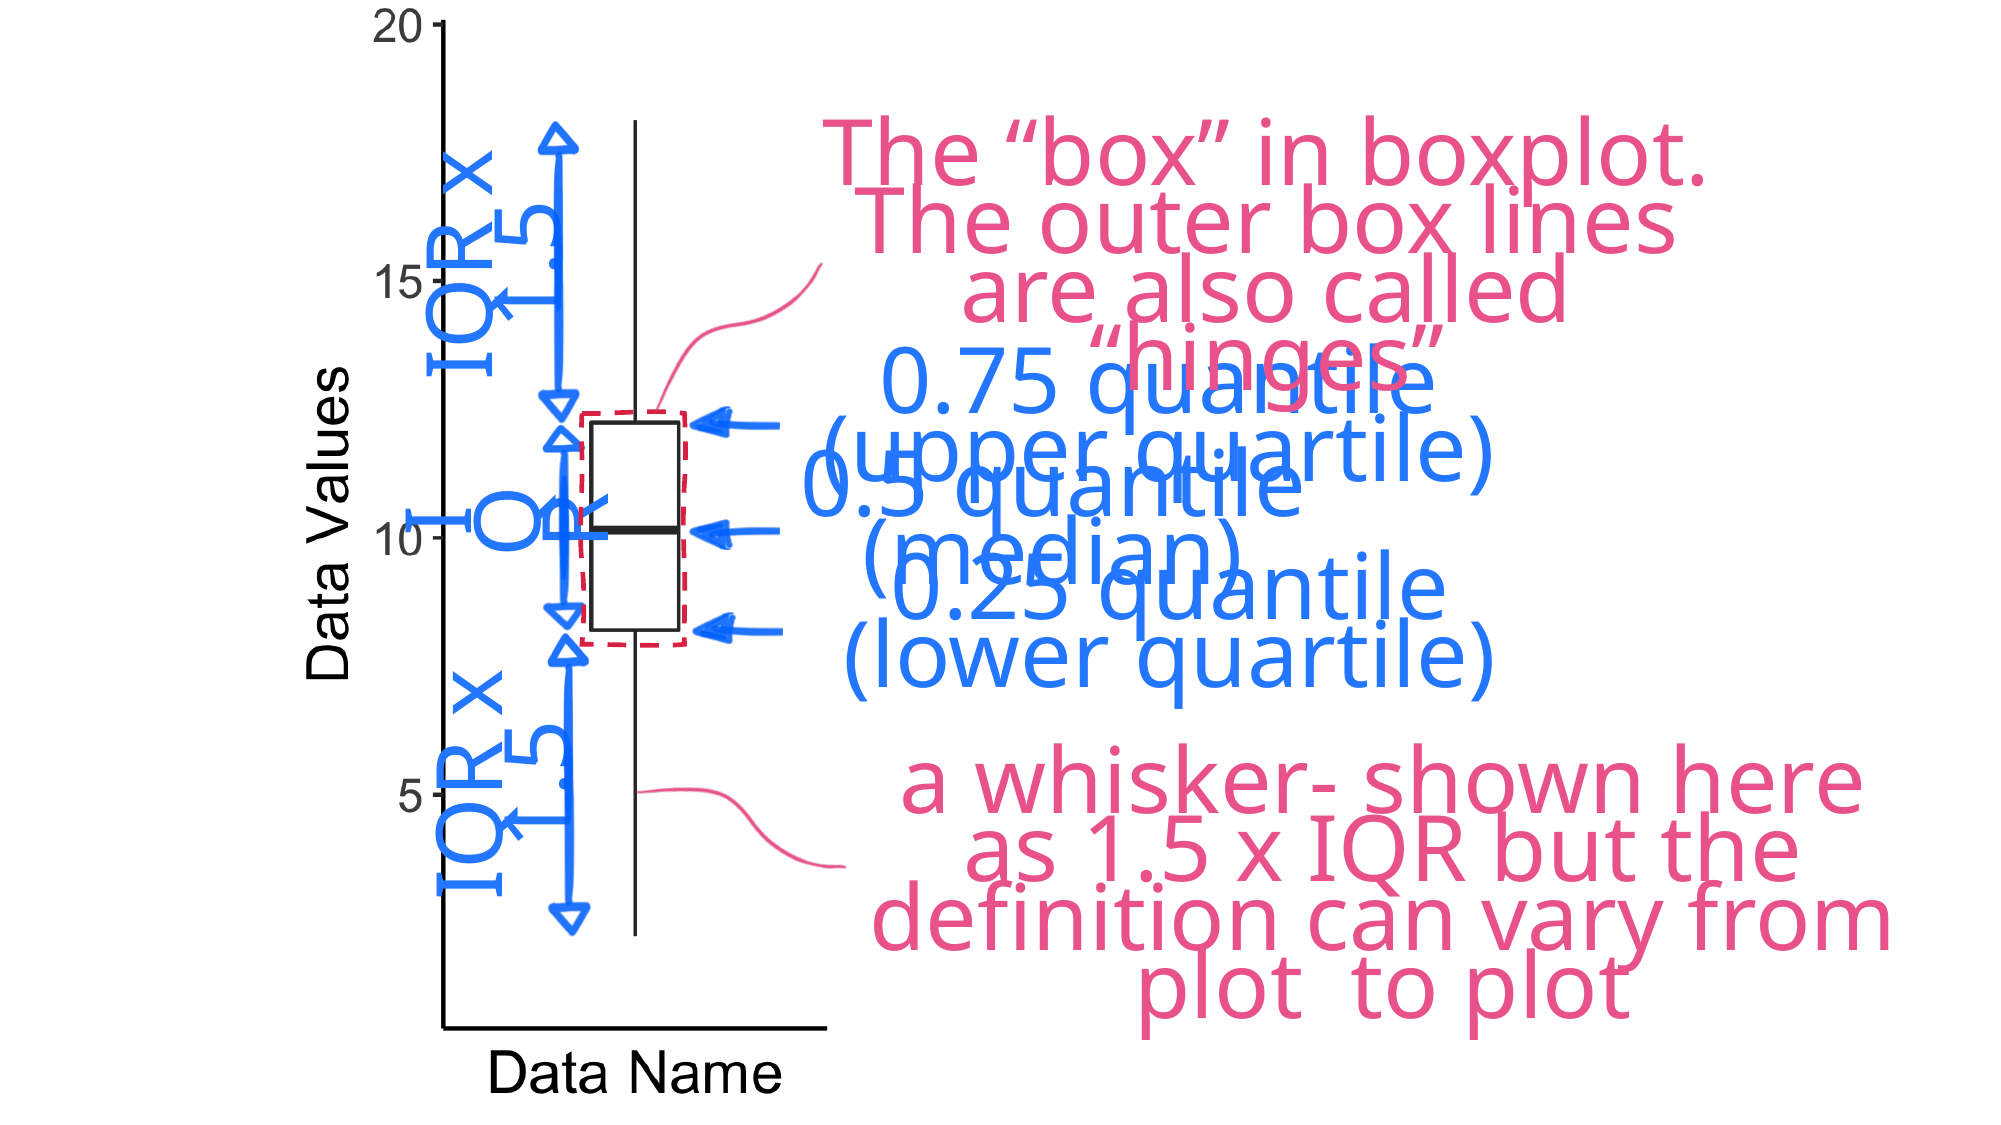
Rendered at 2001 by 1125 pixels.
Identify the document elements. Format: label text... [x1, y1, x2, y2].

text_box 0.25 quantile (lower quartile) [847, 539, 1594, 733]
text_box 0.75 quantile (upper quartile) [847, 439, 1566, 531]
text_box a whisker- shown here as 1.5 x IQR but the definition can vary from plot to plot [847, 733, 1953, 1067]
picture [285, 0, 847, 1125]
text_box 0.5 quantile (median) [847, 531, 1355, 539]
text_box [541, 423, 587, 632]
text_box The “box” in boxplot. The outer box lines are also called “hinges” [847, 105, 1752, 439]
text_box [546, 631, 591, 938]
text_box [536, 119, 581, 425]
